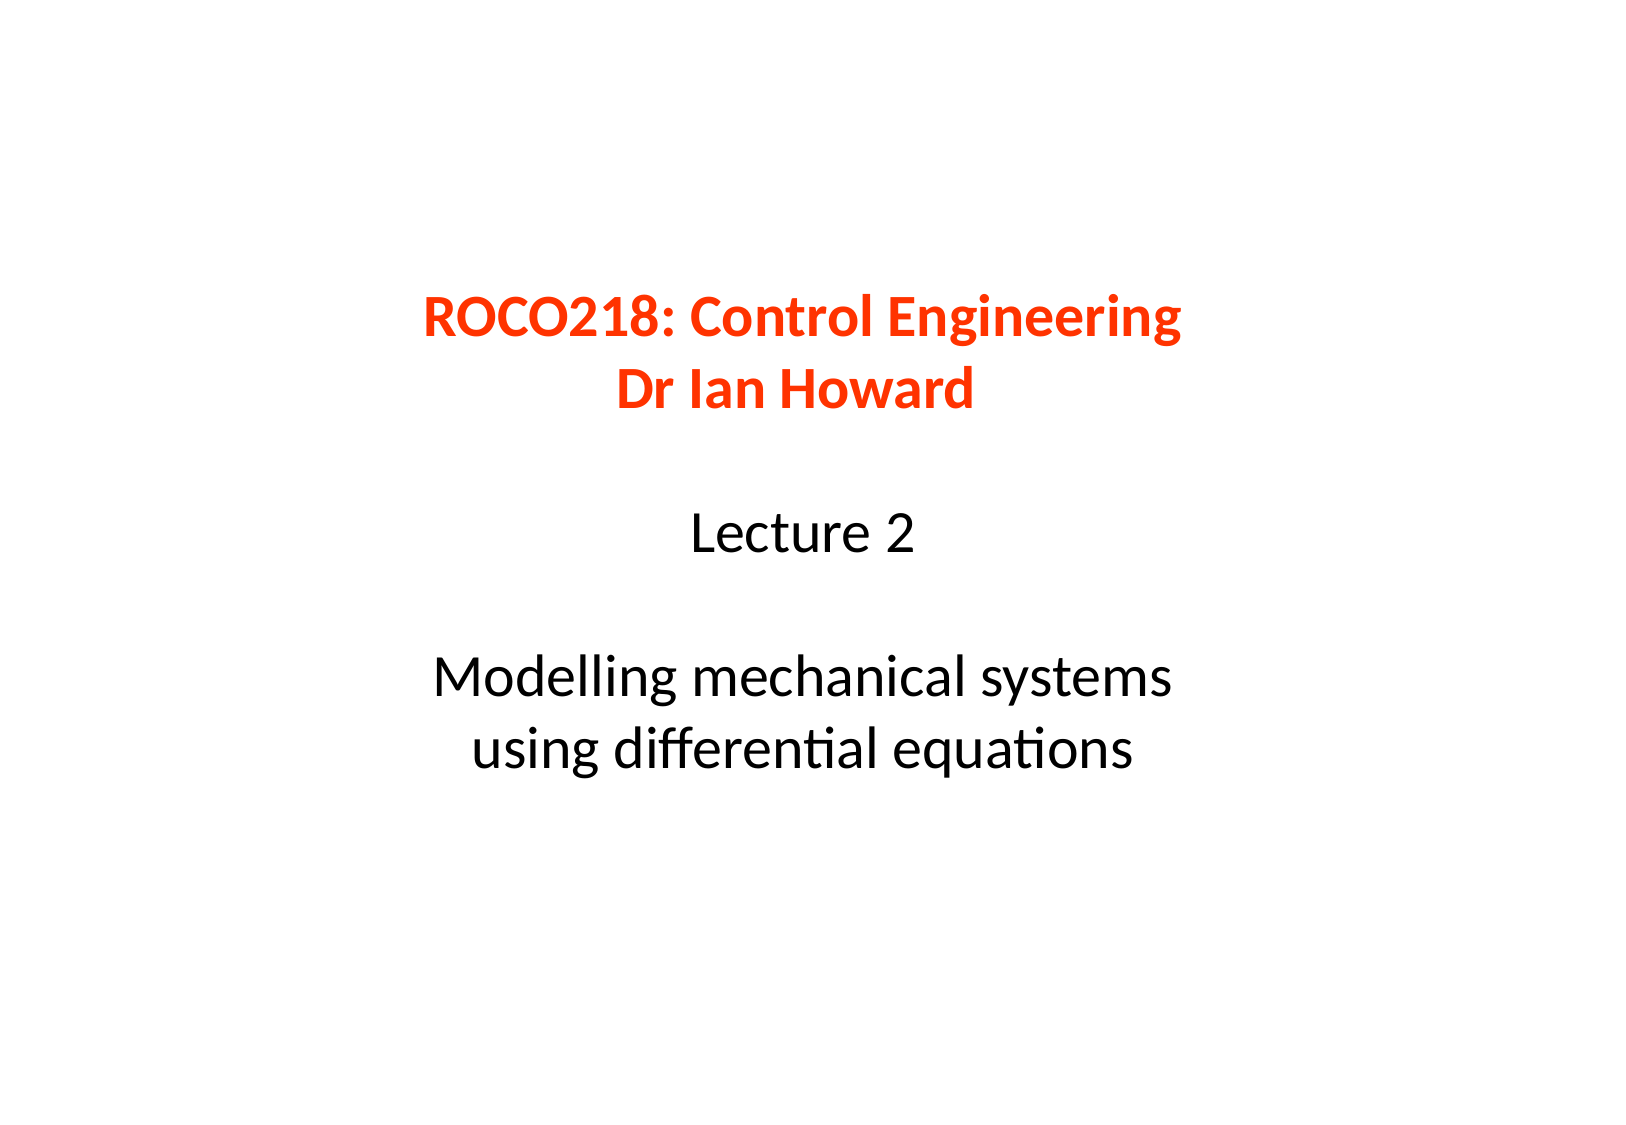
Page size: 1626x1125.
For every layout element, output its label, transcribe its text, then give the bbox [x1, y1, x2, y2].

title ROCO218: Control Engineering Dr Ian Howard Lecture 2 Modelling mechanical systems using differential equations [159, 268, 1447, 789]
